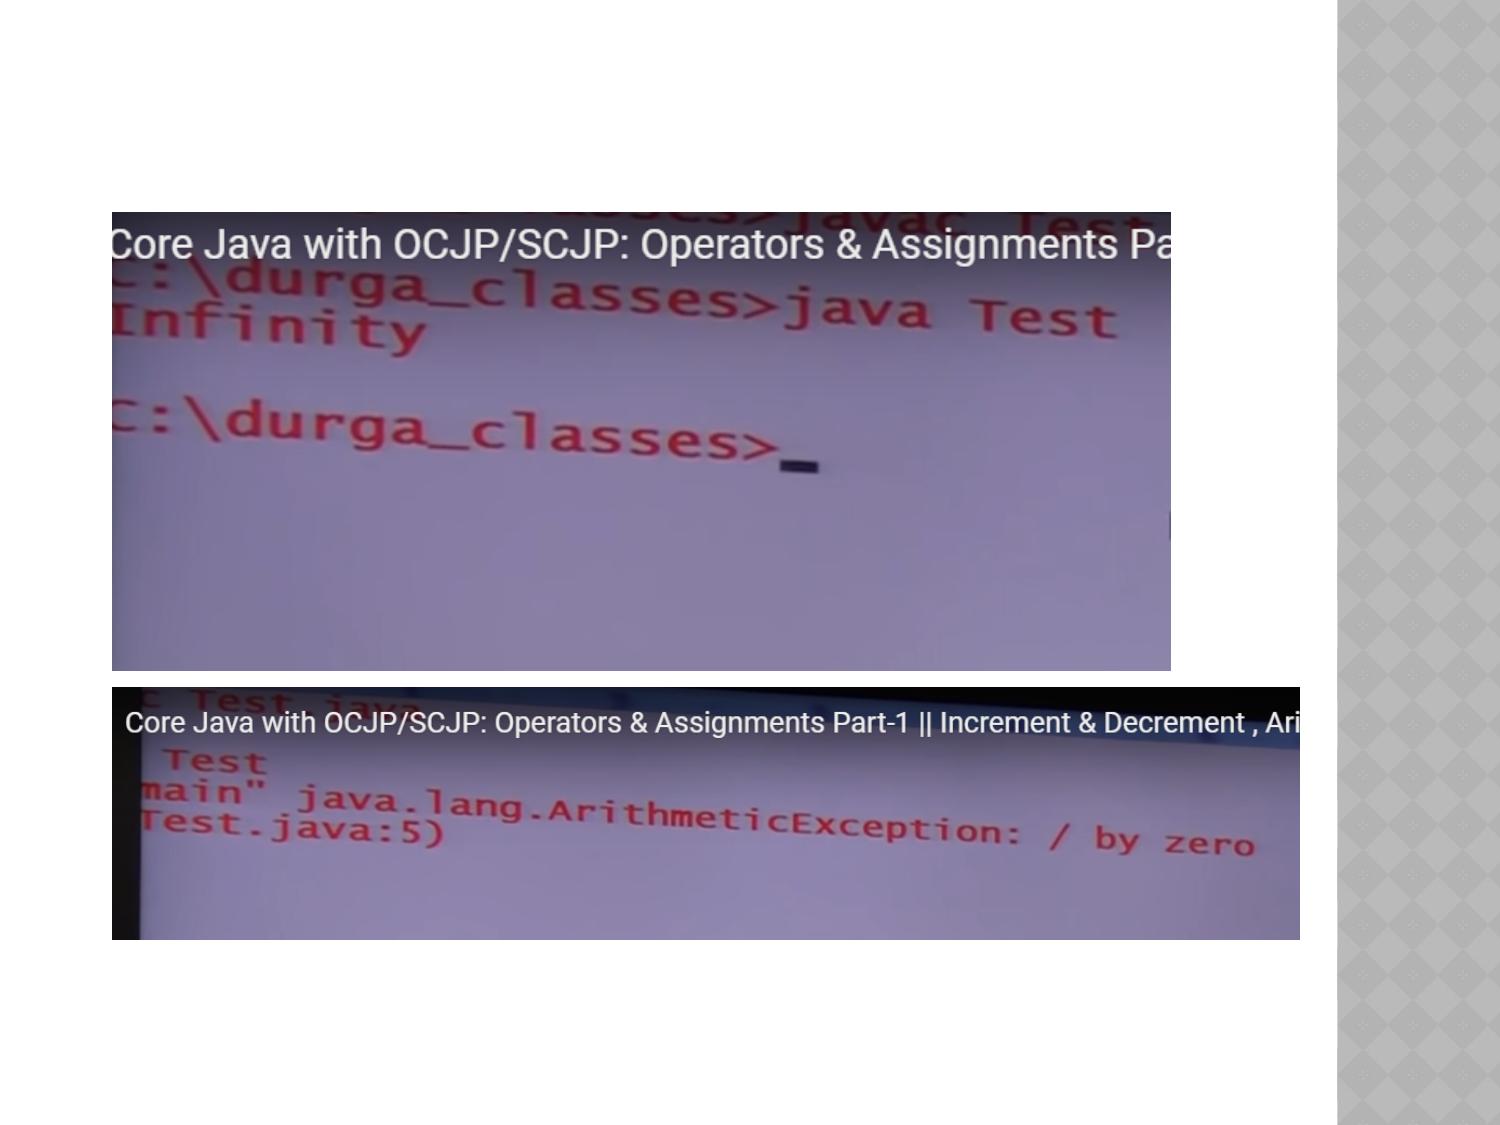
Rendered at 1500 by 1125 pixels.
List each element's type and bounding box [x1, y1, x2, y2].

picture [111, 211, 1171, 671]
list [111, 687, 1301, 940]
